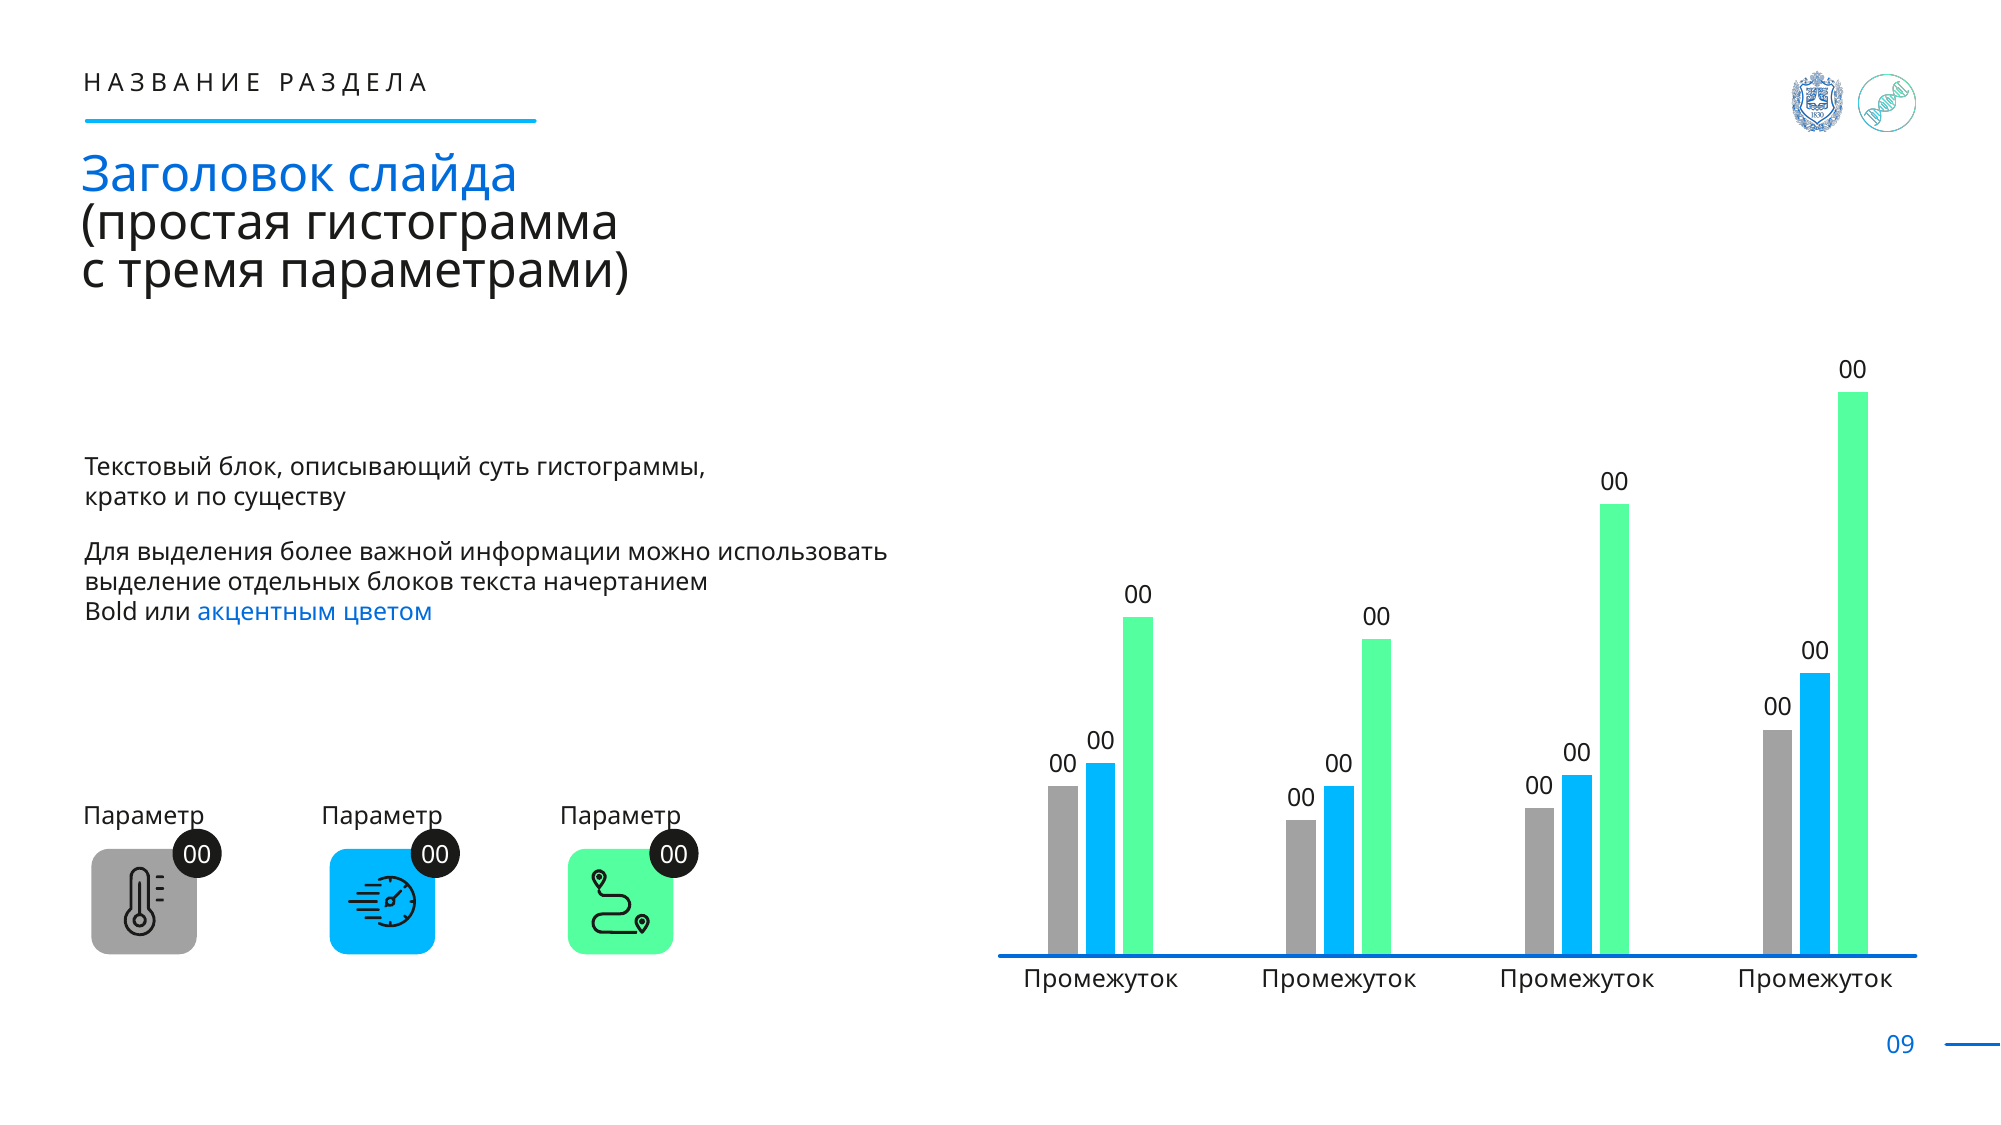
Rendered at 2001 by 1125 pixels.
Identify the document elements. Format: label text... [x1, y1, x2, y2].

picture [1782, 66, 1853, 137]
picture [1858, 74, 1916, 132]
chart [961, 264, 1955, 1011]
text_box Заголовок слайда (простая гистограмма с тремя параметрами) [66, 145, 783, 305]
text_box 09 [1867, 1021, 1934, 1066]
text_box Текстовый блок, описывающий суть гистограммы, кратко и по существу Для выделения более важной информации можно использовать выделение отдельных блоков текста начертанием Bold или акцентным цветом [80, 446, 902, 630]
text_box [313, 789, 460, 955]
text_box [552, 789, 699, 955]
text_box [75, 789, 222, 955]
